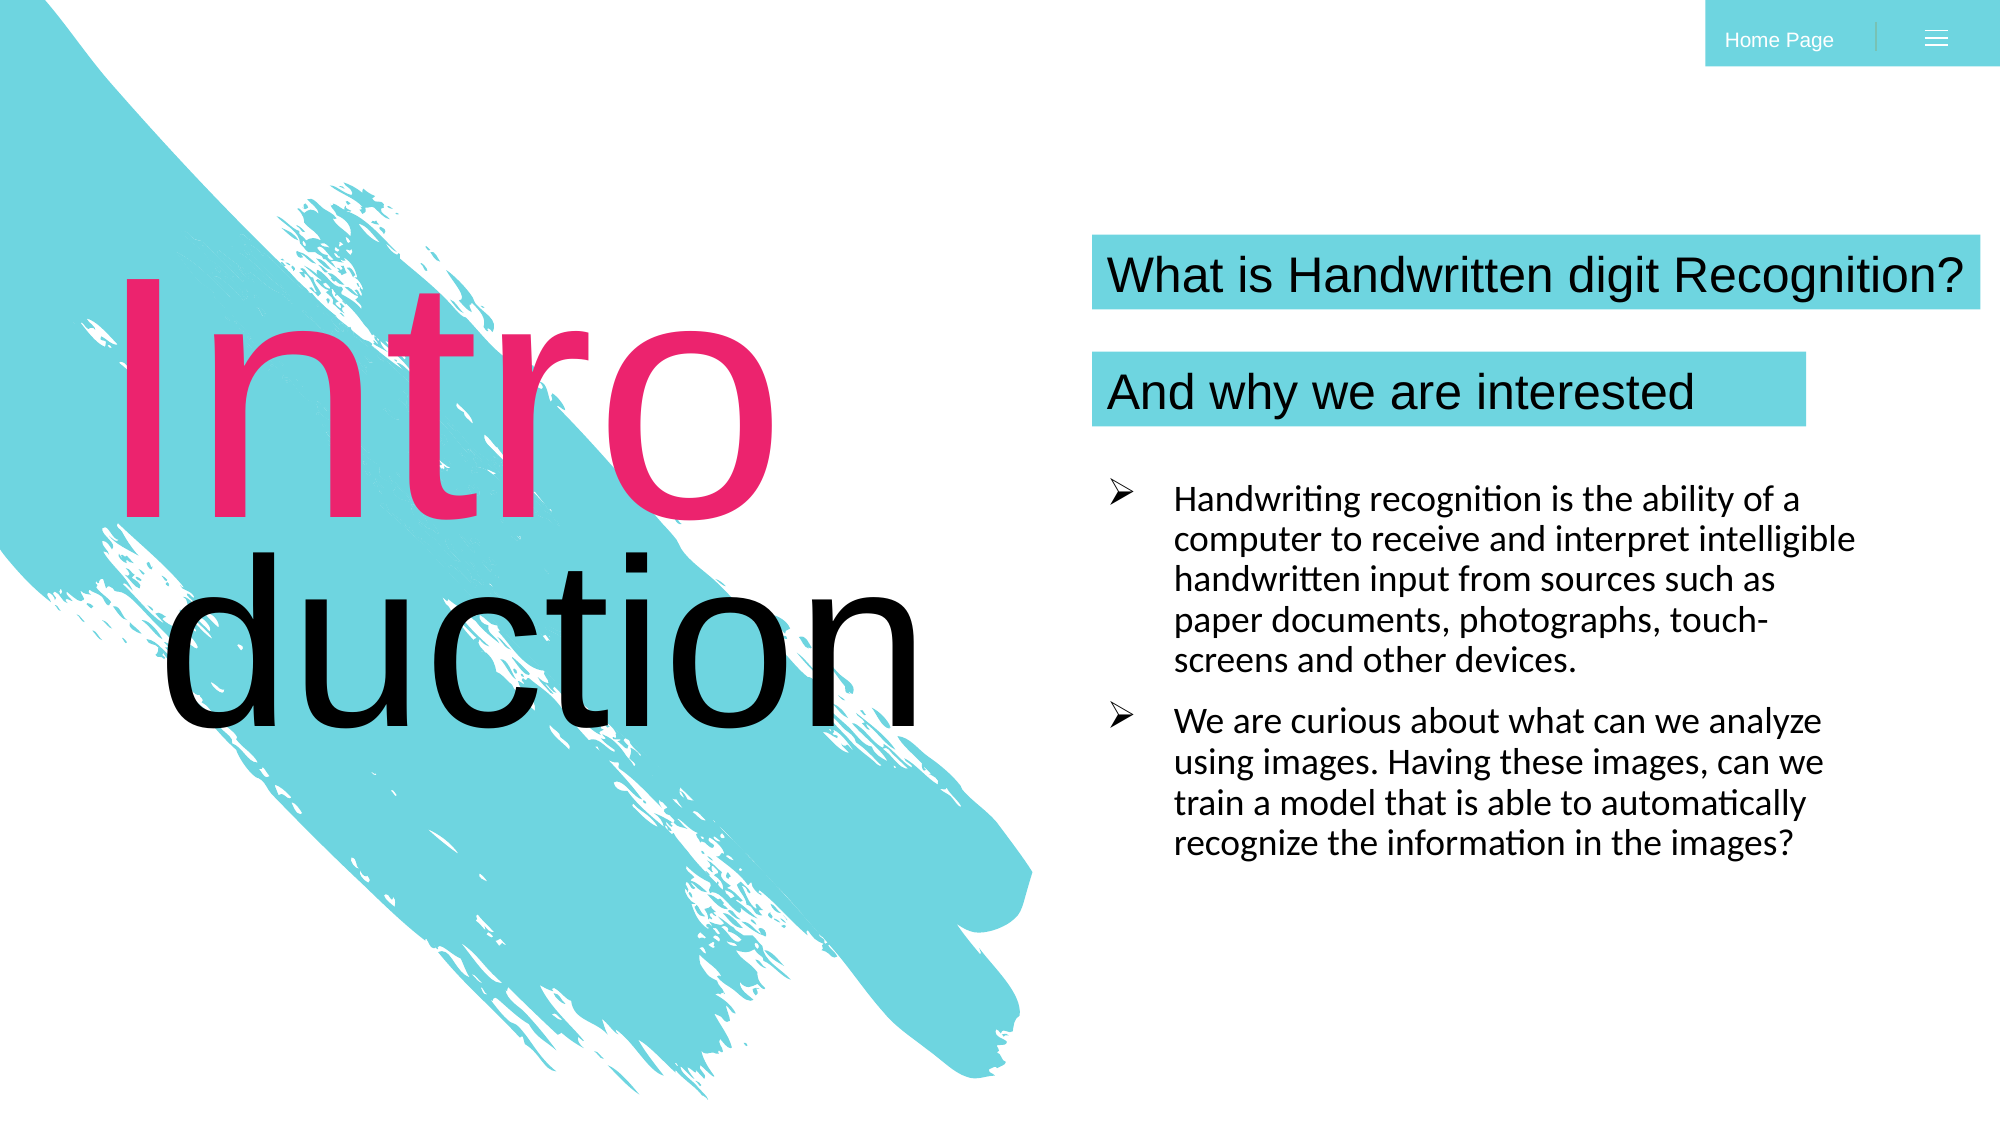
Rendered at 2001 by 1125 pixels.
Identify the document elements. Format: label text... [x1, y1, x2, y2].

text_box [1705, 24, 1736, 67]
text_box Home Page [1707, 18, 1851, 59]
text_box [1703, 0, 2000, 68]
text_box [1924, 30, 1949, 46]
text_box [1083, 234, 1981, 876]
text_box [76, 163, 950, 786]
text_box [0, 0, 1033, 1101]
